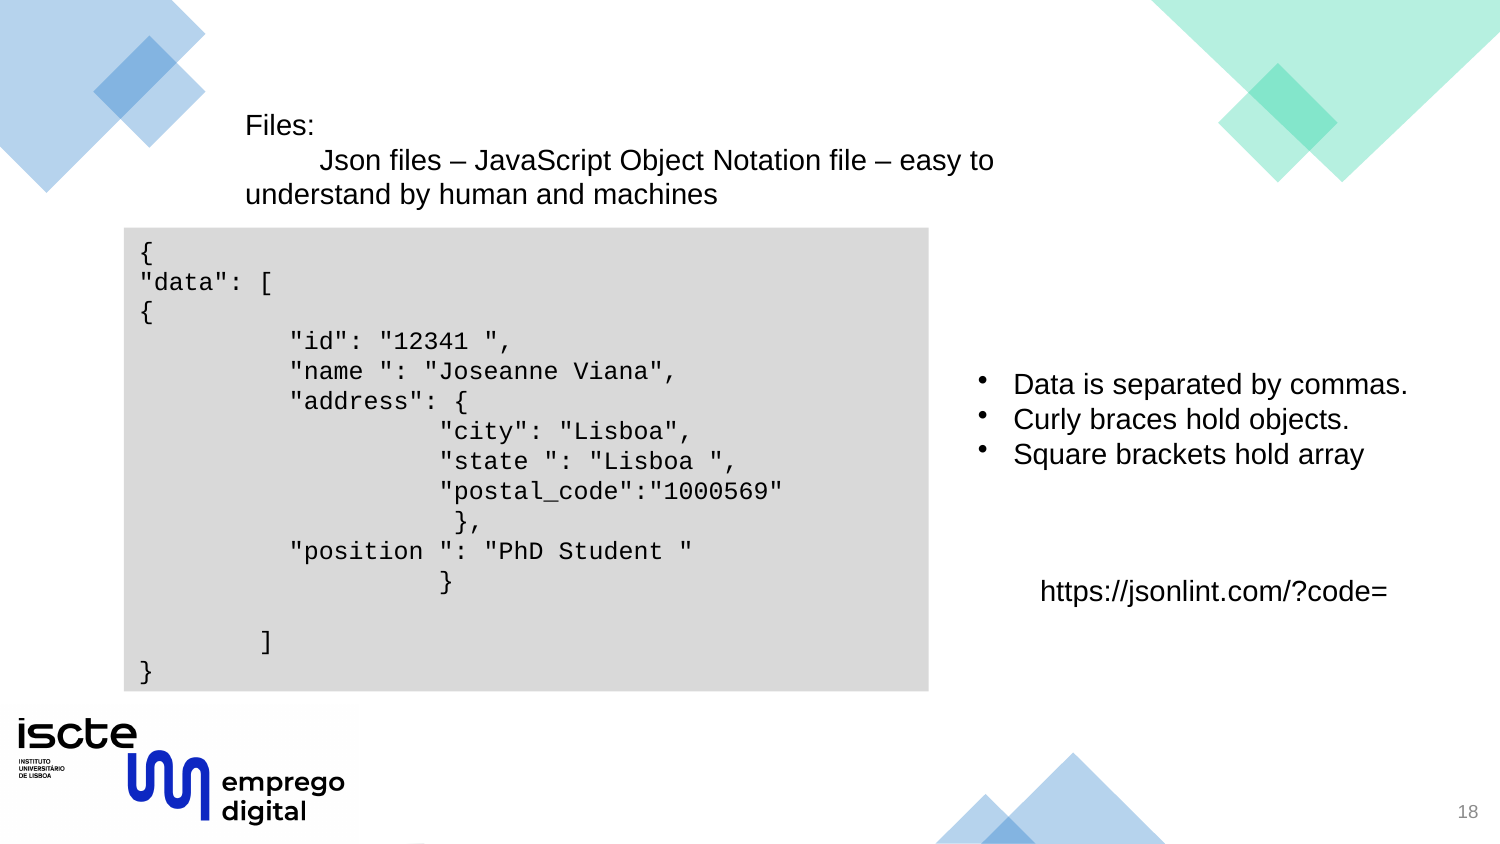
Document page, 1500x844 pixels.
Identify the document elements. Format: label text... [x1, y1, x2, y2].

text_box [1149, 0, 1500, 184]
picture [0, 704, 359, 844]
text_box { "data": [ { "id": "12341 ", "name ": "Joseanne Viana", "address": { "city": "Lisboa", "state ": "Lisboa ", "postal_code":"1000569" }, "position ": "PhD Student " } ] } [123, 227, 929, 692]
text_box Files: Json files – JavaScript Object Notation file – easy to understand by human and machines [230, 98, 1127, 219]
slide_number 18 [1403, 779, 1494, 844]
text_box [91, 34, 208, 150]
text_box [933, 792, 1038, 844]
text_box https://jsonlint.com/?code= [1025, 565, 1404, 616]
text_box [1009, 750, 1167, 844]
text_box [0, 0, 208, 195]
text_box [0, 0, 1500, 844]
text_box [1216, 93, 1309, 185]
text_box Data is separated by commas. Curly braces hold objects. Square brackets hold array [963, 358, 1494, 513]
